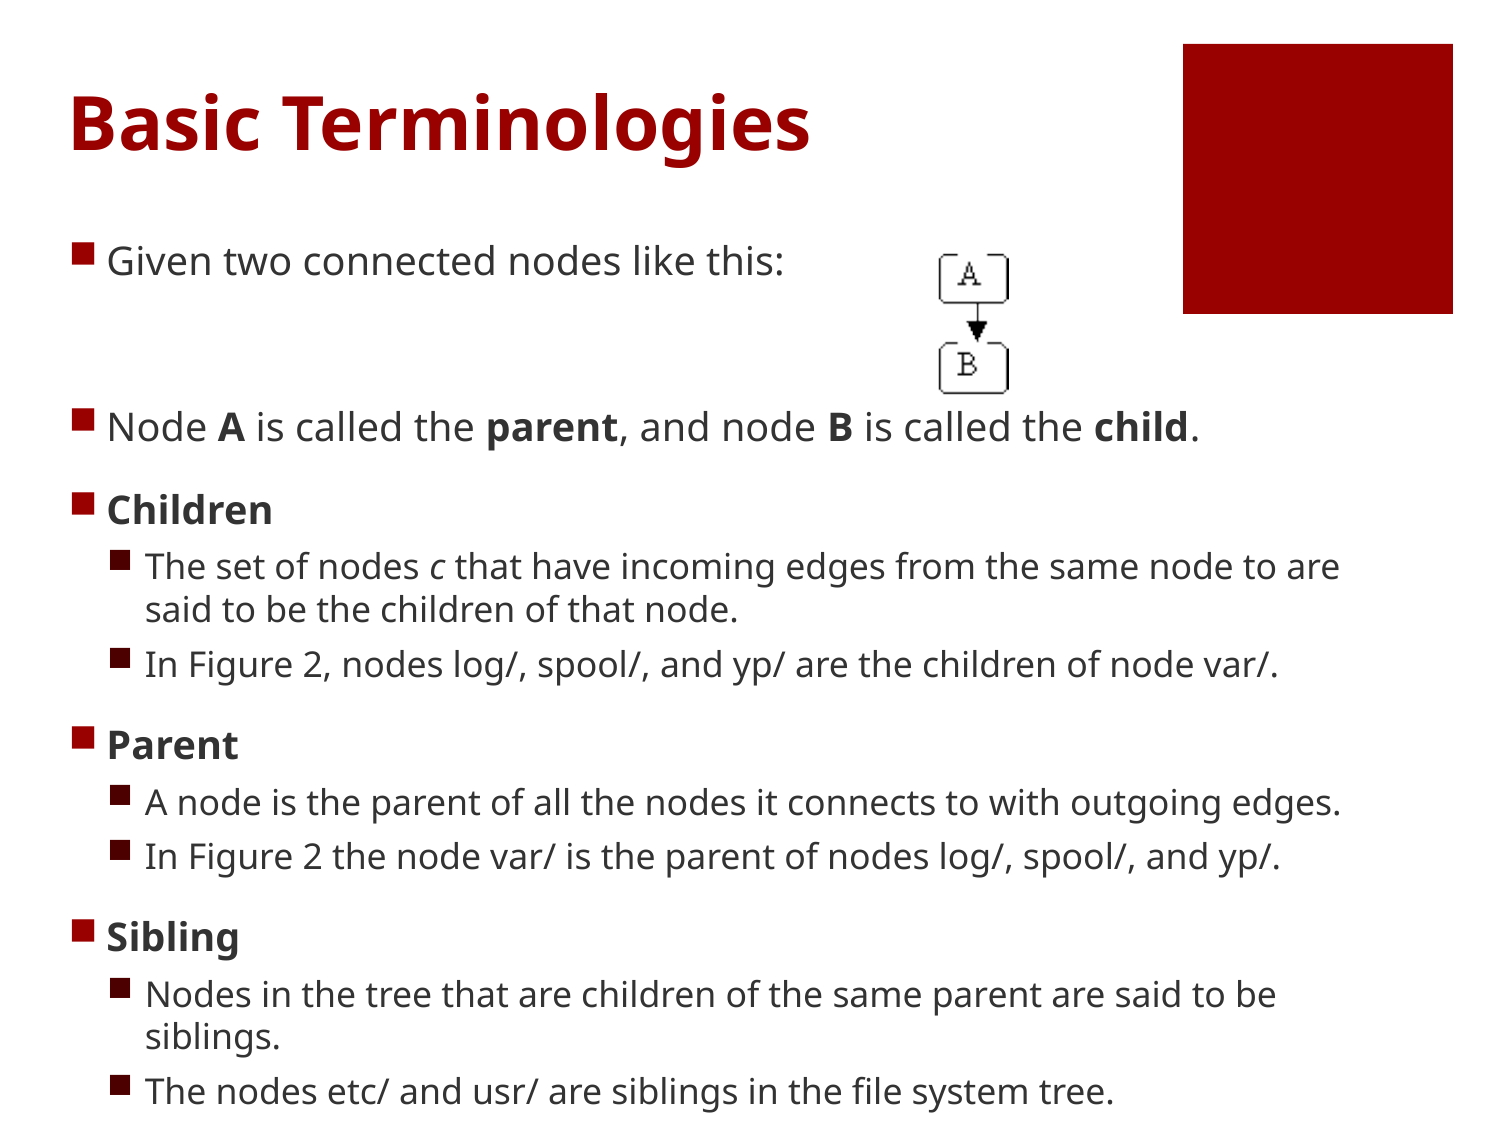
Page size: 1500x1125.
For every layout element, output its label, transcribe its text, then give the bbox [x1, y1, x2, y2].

list Given two connected nodes like this: Node A is called the parent, and node B is called the child. Children The set of nodes c that have incoming edges from the same node to are said to be the children of that node. In Figure 2, nodes log/, spool/, and yp/ are the children of node var/. Parent A node is the parent of all the nodes it connects to with outgoing edges. In Figure 2 the node var/ is the parent of nodes log/, spool/, and yp/. Sibling Nodes in the tree that are children of the same parent are said to be siblings. The nodes etc/ and usr/ are siblings in the file system tree. [52, 227, 1429, 1121]
title Basic Terminologies [52, 41, 1121, 174]
picture [937, 251, 1009, 397]
